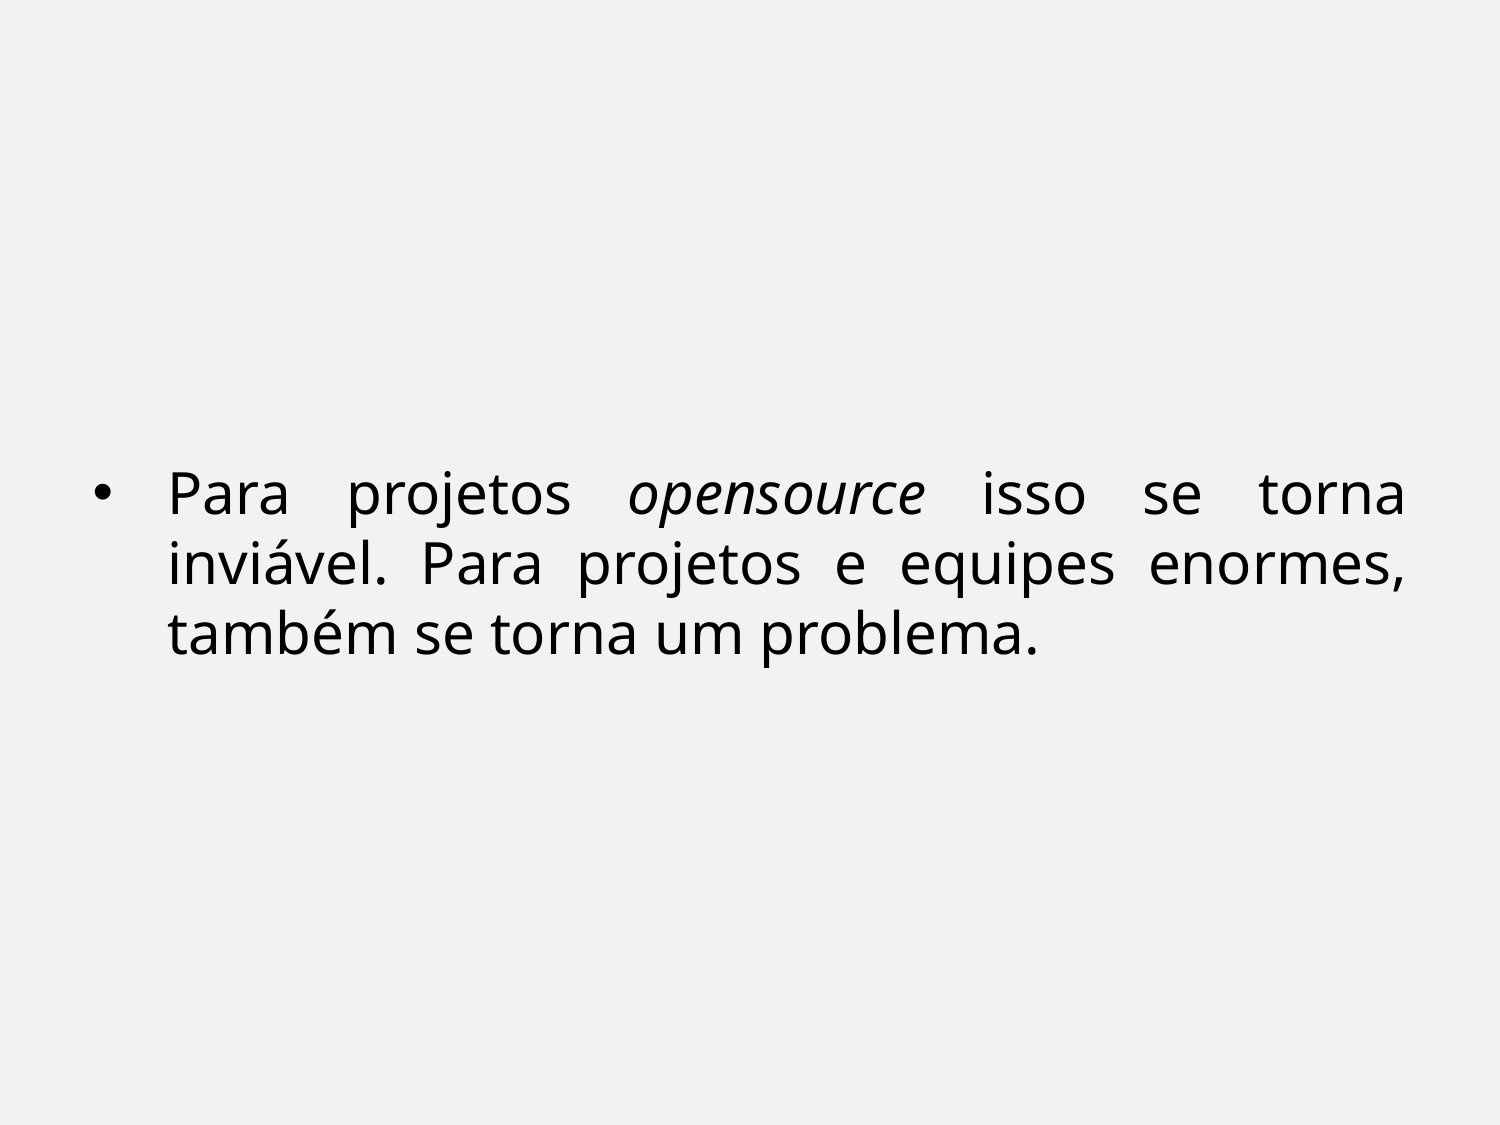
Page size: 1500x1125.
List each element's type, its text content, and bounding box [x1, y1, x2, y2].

text_box Para projetos opensource isso se torna inviável. Para projetos e equipes enormes, também se torna um problema. [78, 448, 1422, 674]
